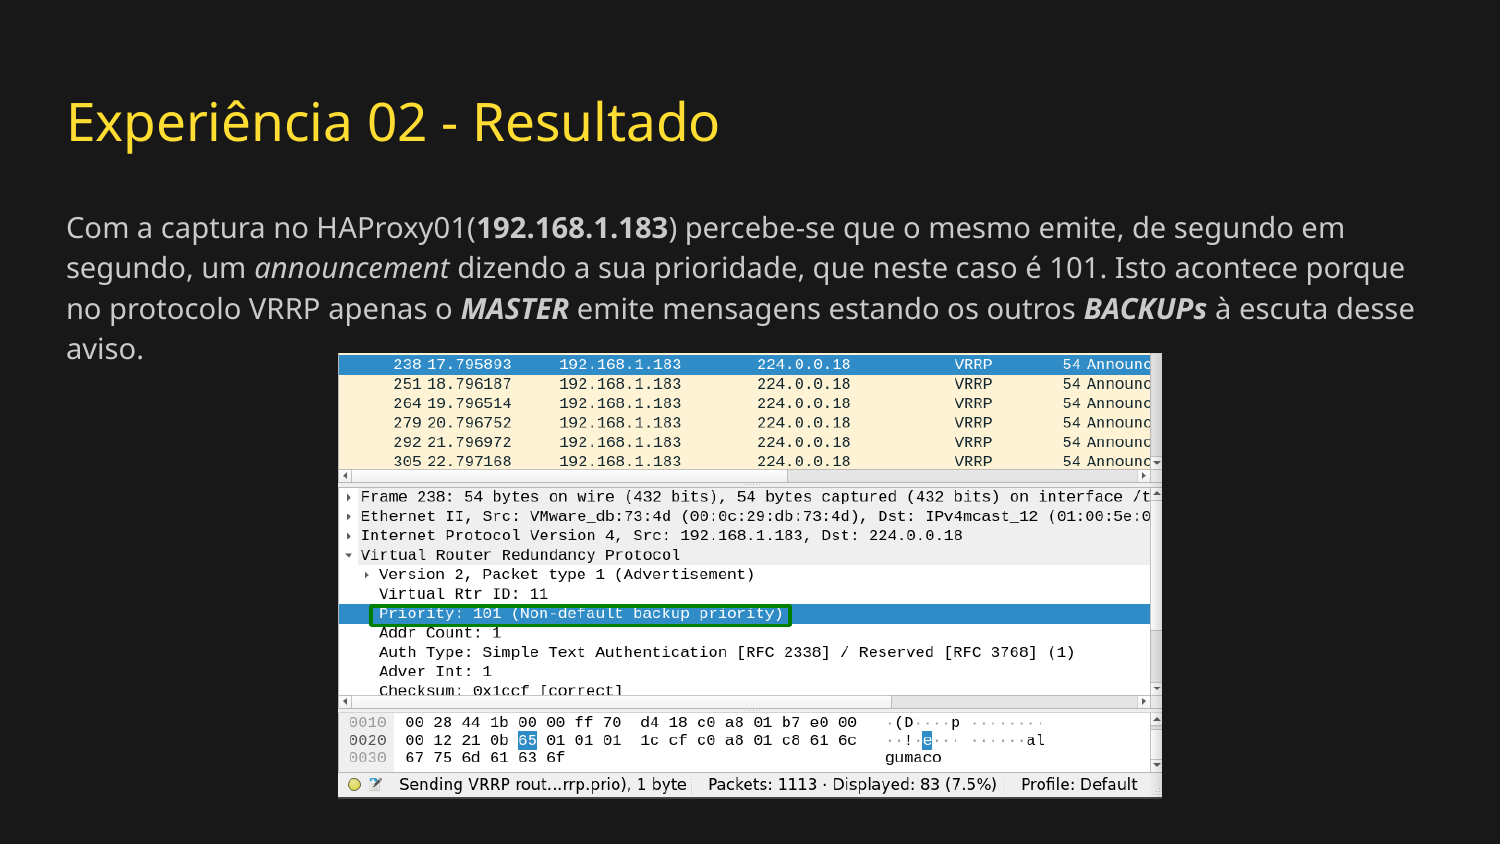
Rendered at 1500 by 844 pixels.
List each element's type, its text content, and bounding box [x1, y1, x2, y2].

picture [338, 353, 1162, 799]
list Com a captura no HAProxy01(192.168.1.183) percebe-se que o mesmo emite, de segundo em segundo, um announcement dizendo a sua prioridade, que neste caso é 101. Isto acontece porque no protocolo VRRP apenas o MASTER emite mensagens estando os outros BACKUPs à escuta desse aviso. [51, 189, 1449, 822]
title Experiência 02 - Resultado [51, 72, 1449, 167]
